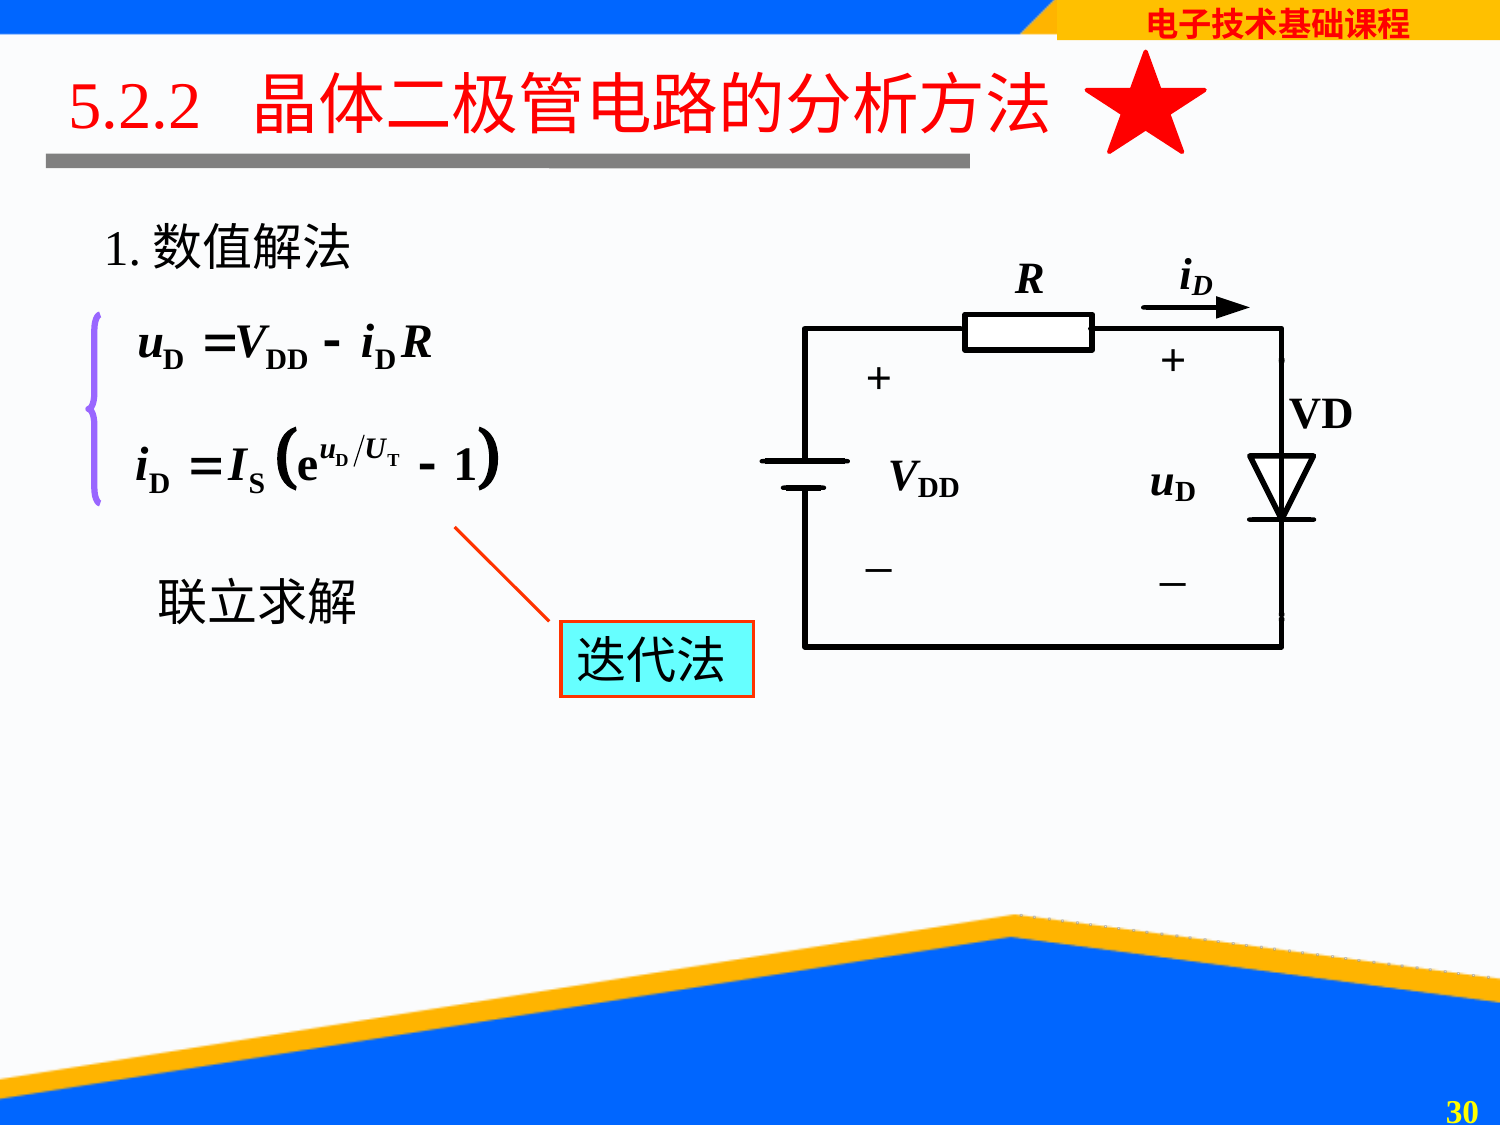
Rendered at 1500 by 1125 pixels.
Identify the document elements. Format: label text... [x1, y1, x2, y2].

text_box 联立求解 [142, 562, 384, 638]
list 1.数值解法 [88, 196, 426, 297]
text_box [1084, 49, 1207, 154]
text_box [128, 306, 446, 381]
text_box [454, 526, 754, 697]
picture [0, 1, 1500, 1125]
slide_number 29 [1399, 1082, 1495, 1125]
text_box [755, 237, 1359, 654]
title 5.2.2 晶体二极管电路的分析方法 [53, 42, 1069, 161]
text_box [126, 420, 508, 518]
text_box [88, 314, 101, 504]
